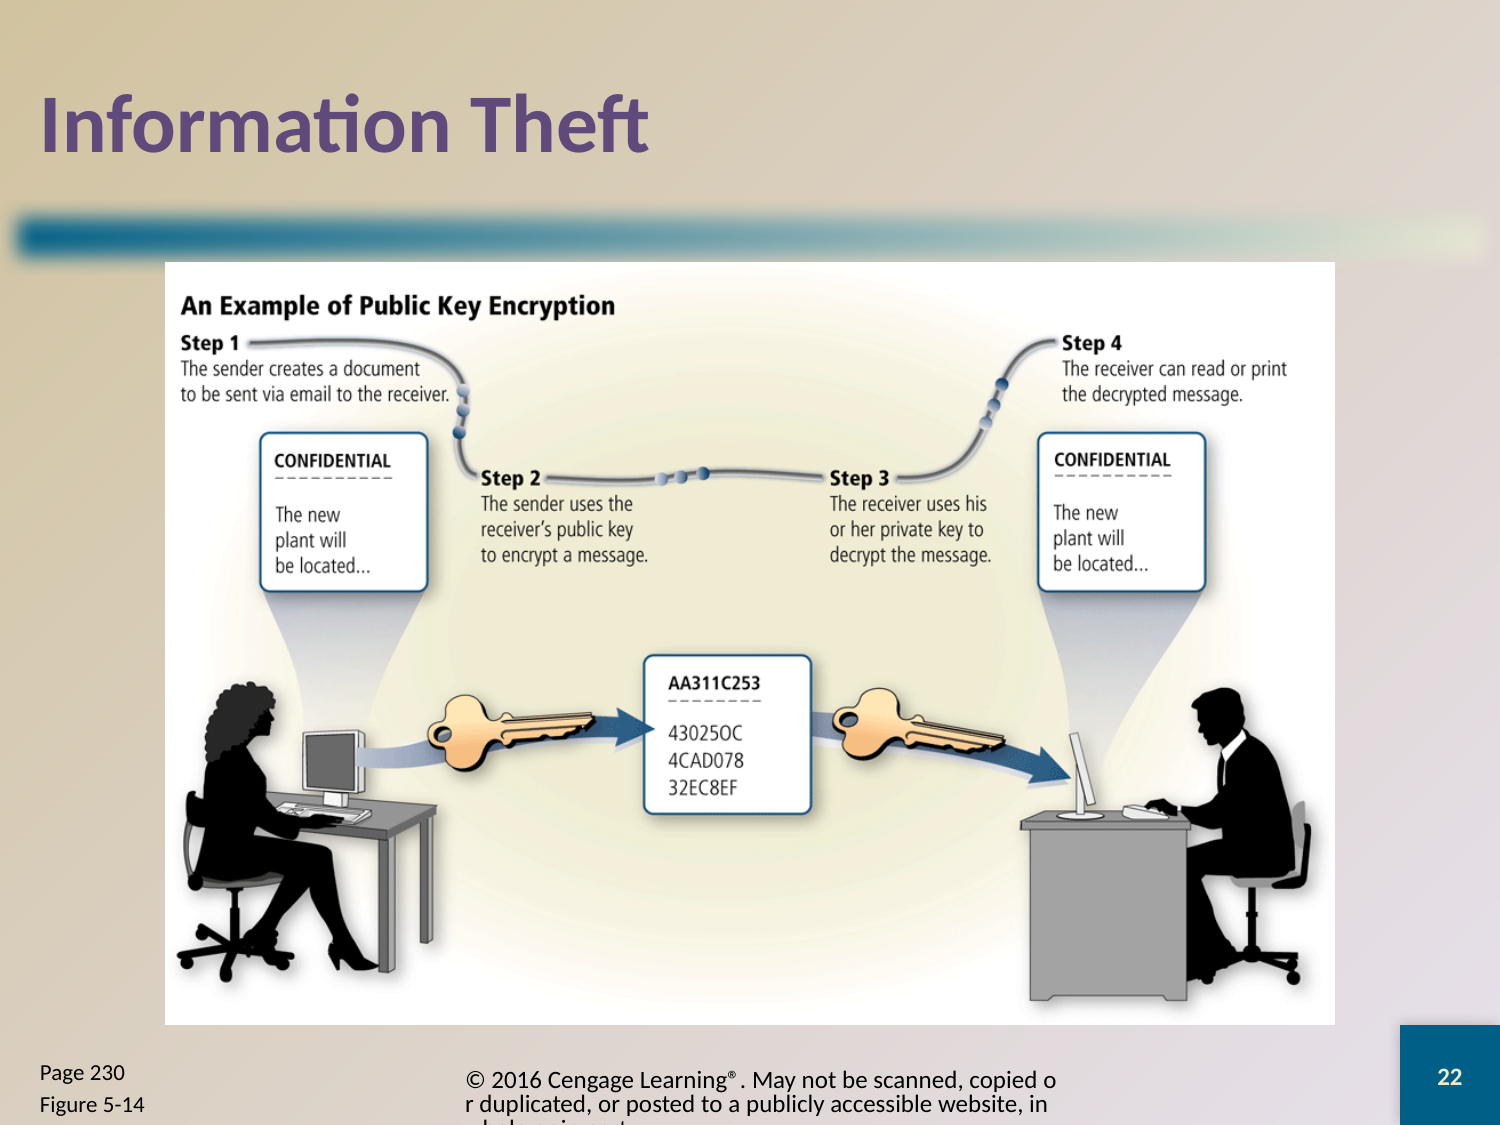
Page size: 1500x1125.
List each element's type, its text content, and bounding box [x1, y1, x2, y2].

title Information Theft [24, 24, 1475, 213]
list Page 230 Figure 5-14 [24, 1050, 300, 1125]
footer © 2016 Cengage Learning®. May not be scanned, copied or duplicated, or posted to a publicly accessible website, in whole or in part. [450, 1036, 1075, 1120]
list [165, 262, 1335, 1026]
slide_number 22 [1400, 1025, 1500, 1125]
